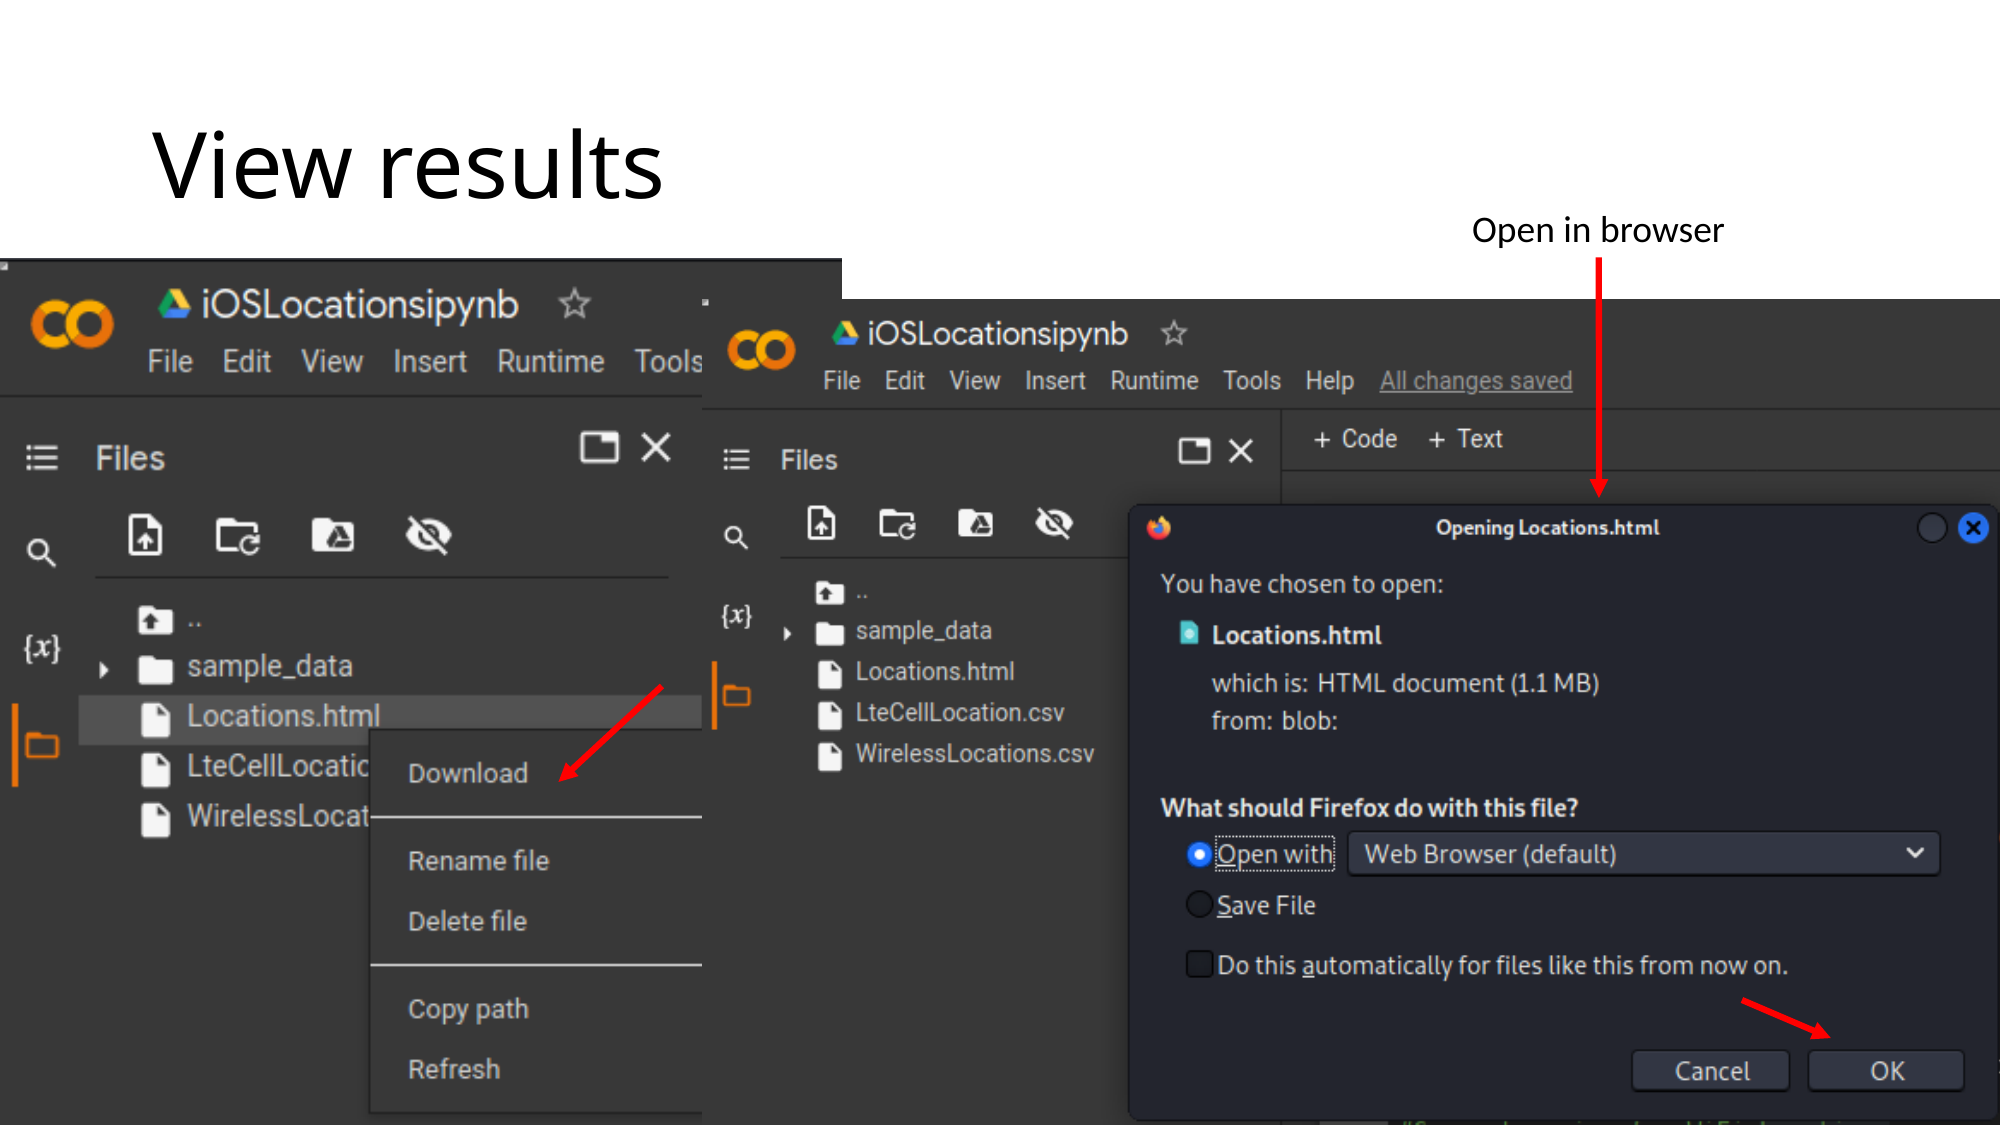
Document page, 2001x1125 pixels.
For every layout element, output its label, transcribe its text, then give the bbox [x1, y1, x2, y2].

text_box Open in browser [1457, 197, 1741, 258]
title View results [137, 59, 1863, 278]
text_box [558, 685, 662, 782]
picture [0, 258, 2000, 1125]
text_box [1741, 999, 1831, 1039]
